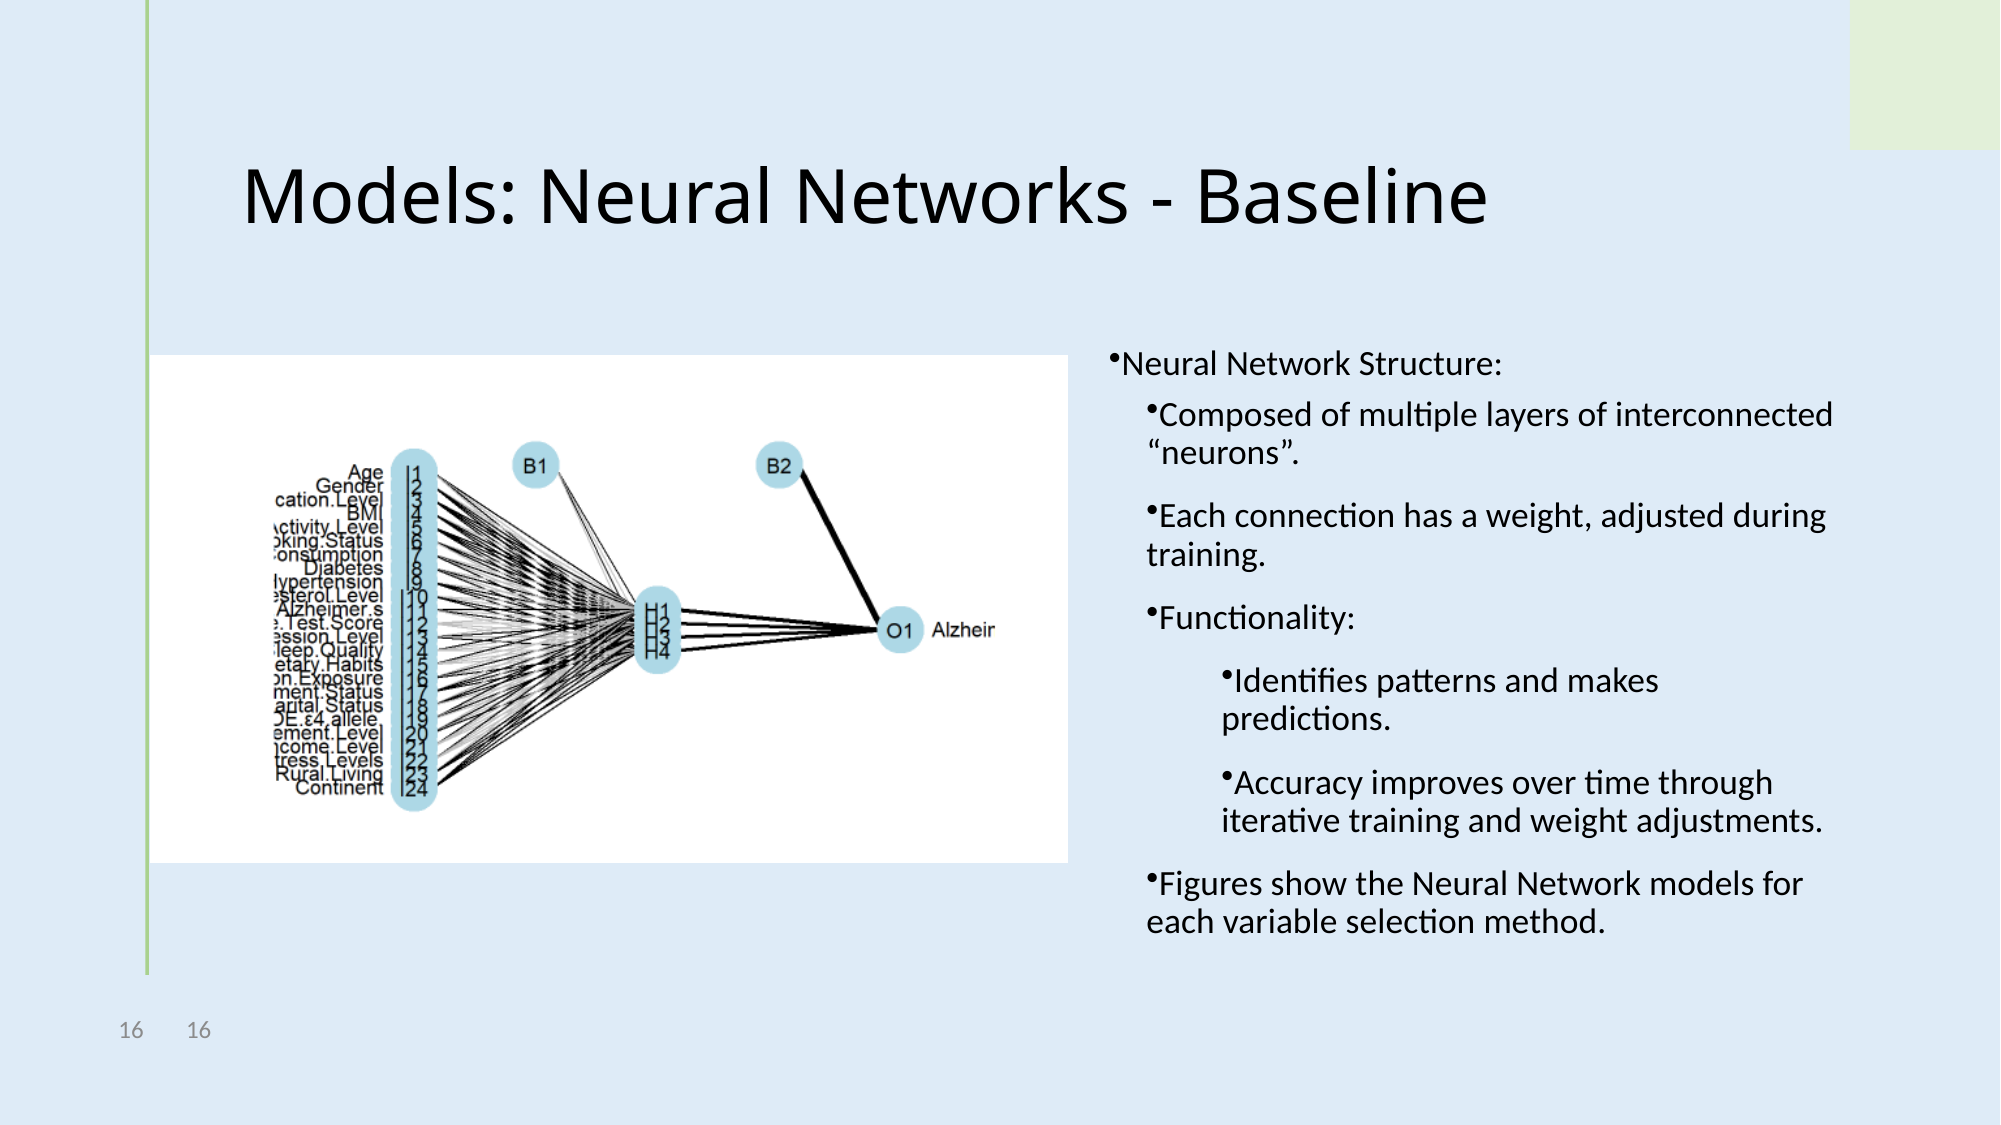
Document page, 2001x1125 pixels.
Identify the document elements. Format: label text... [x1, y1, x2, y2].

slide_number 16 [0, 975, 159, 1082]
picture [149, 355, 1068, 863]
list Neural Network Structure: Composed of multiple layers of interconnected “neurons”. Each connection has a weight, adjusted during training. Functionality: Identifies patterns and makes predictions. Accuracy improves over time through iterative training and weight adjustments. Figures show the Neural Network models for each variable selection method. [1093, 337, 1850, 1014]
slide_number 16 [159, 975, 227, 1082]
title Models: Neural Networks - Baseline [240, 82, 1850, 317]
